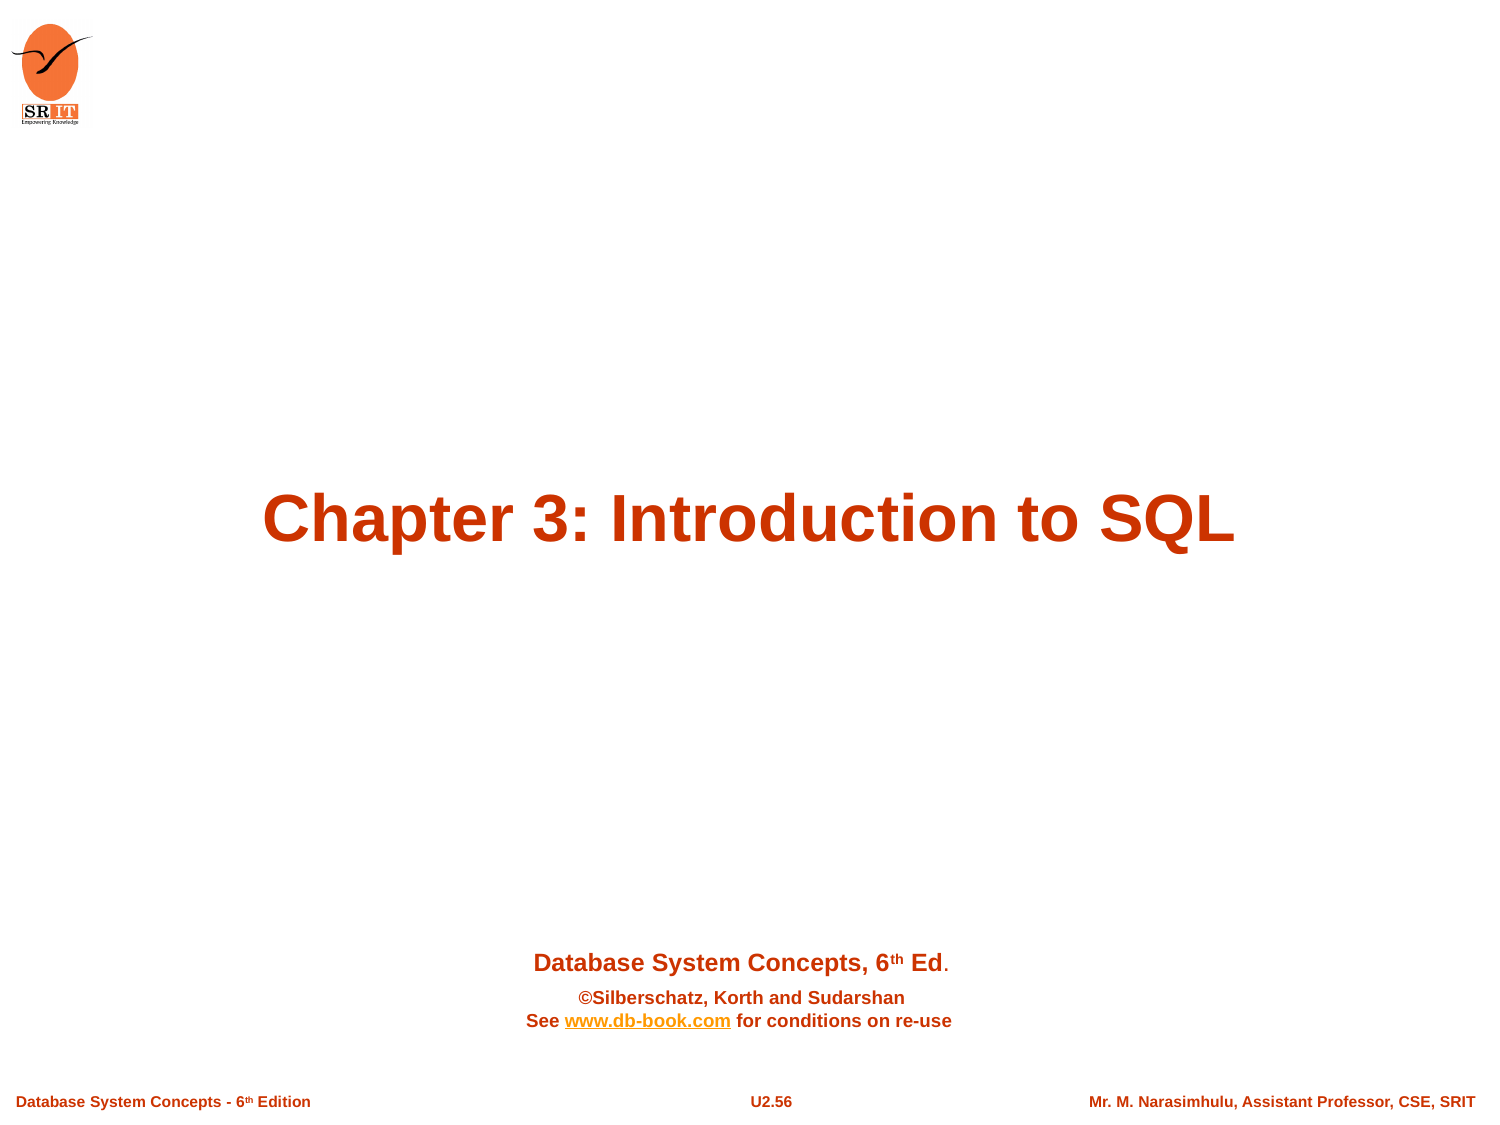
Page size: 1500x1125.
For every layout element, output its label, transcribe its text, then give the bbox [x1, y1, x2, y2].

title Chapter 3: Introduction to SQL [112, 374, 1388, 563]
picture [11, 19, 93, 128]
